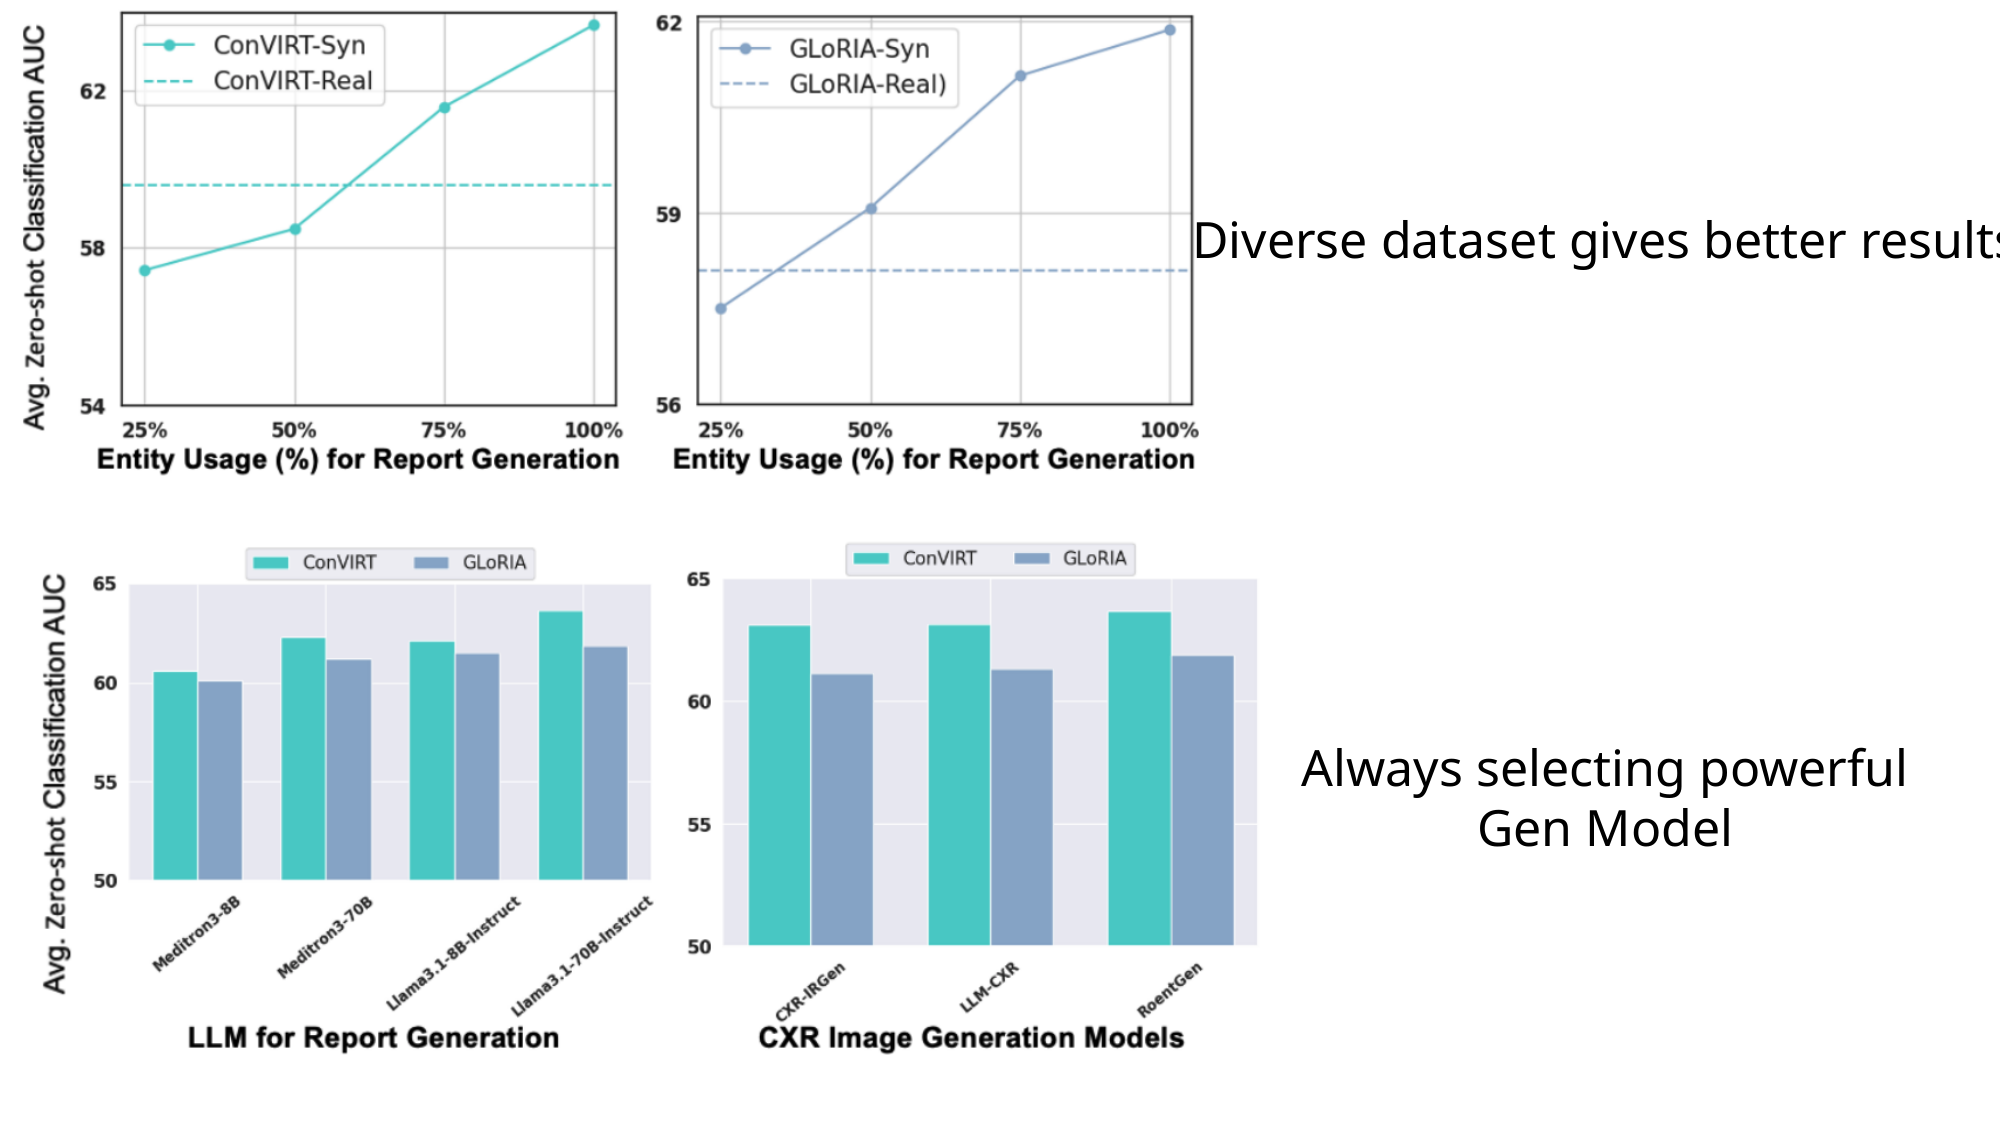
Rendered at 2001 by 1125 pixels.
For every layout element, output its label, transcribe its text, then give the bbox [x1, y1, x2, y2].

picture [0, 3, 1212, 480]
picture [34, 536, 1265, 1058]
text_box Diverse dataset gives better results [1212, 201, 2000, 276]
text_box Always selecting powerful Gen Model [1275, 728, 1936, 864]
